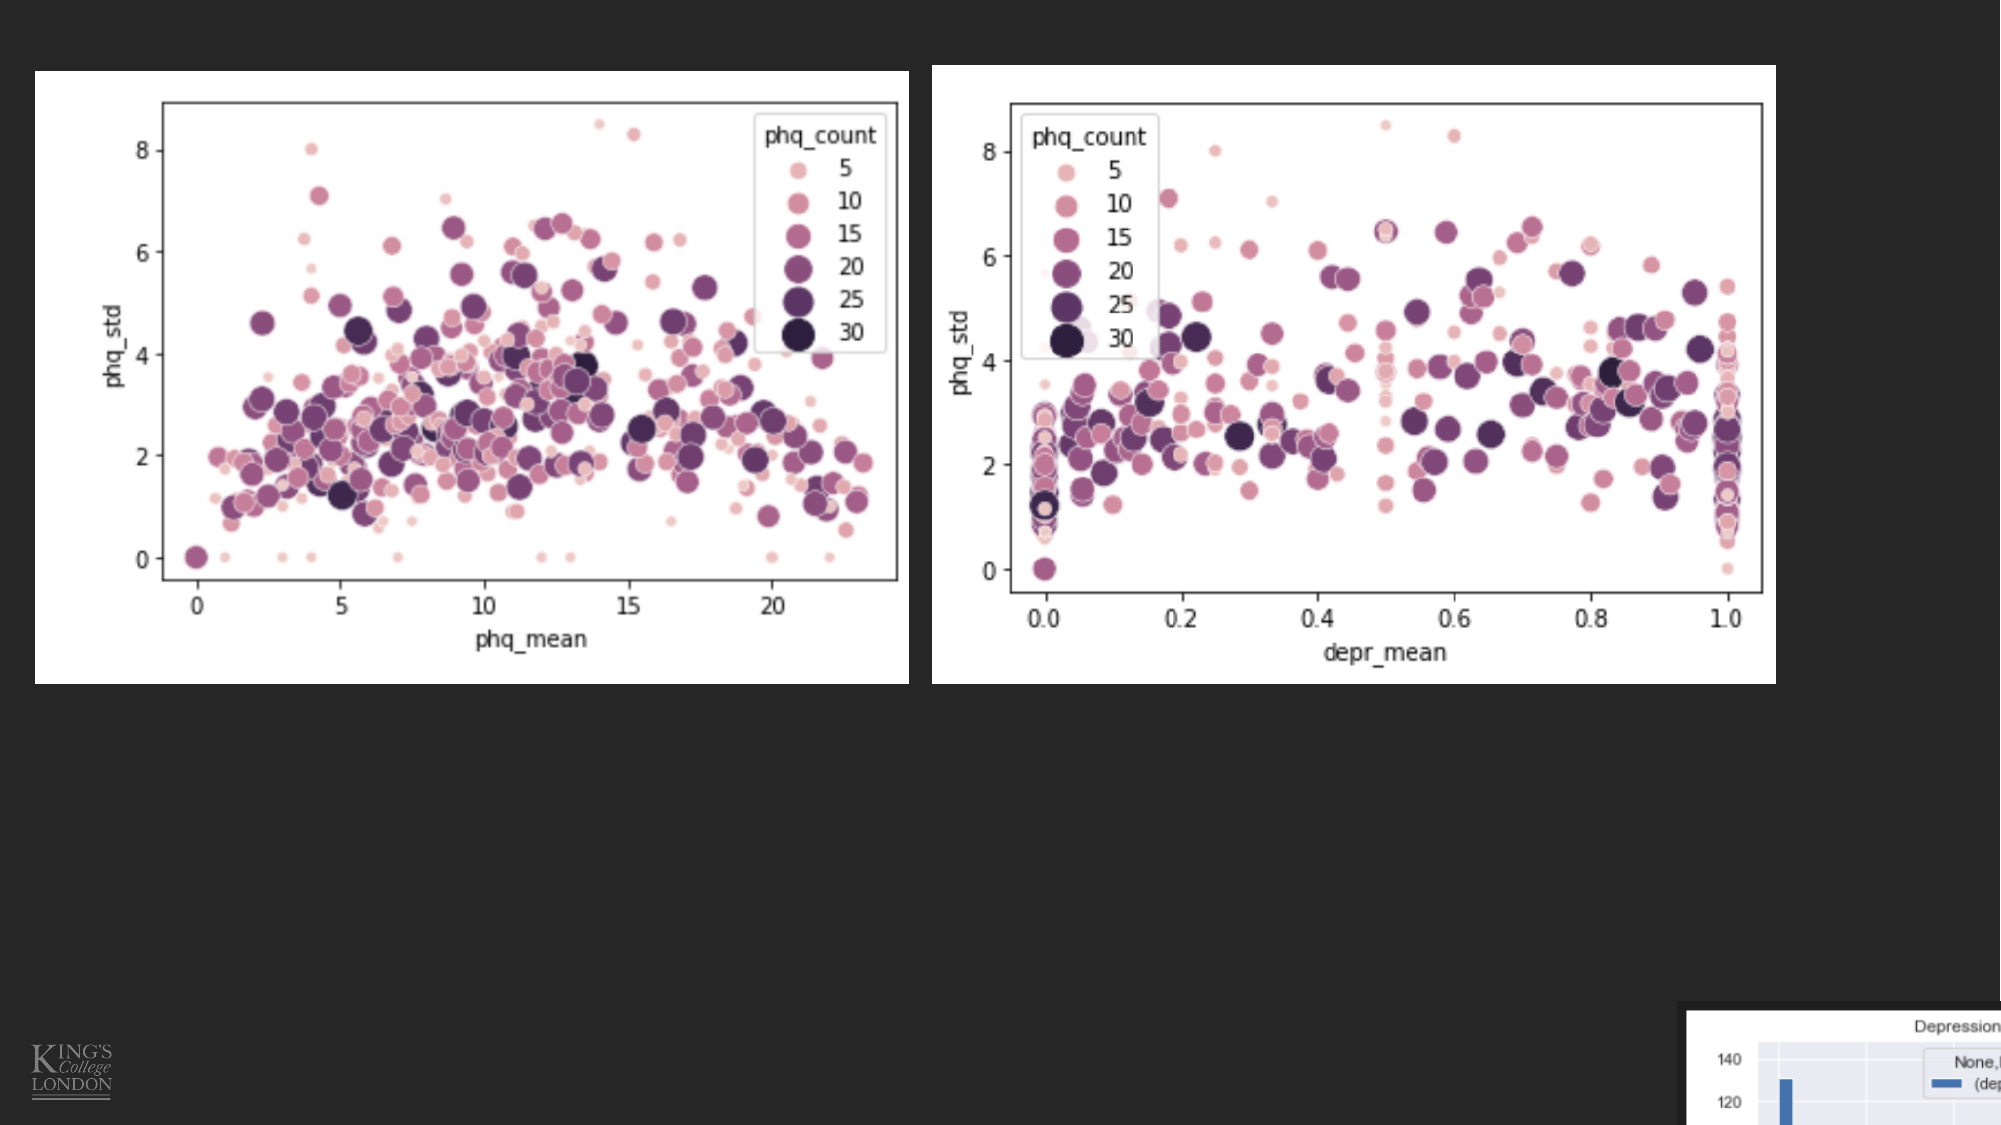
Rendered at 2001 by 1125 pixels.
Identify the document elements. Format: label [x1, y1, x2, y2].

picture [31, 1044, 112, 1100]
picture [1677, 1001, 2001, 1125]
picture [932, 65, 1776, 684]
picture [35, 71, 909, 684]
